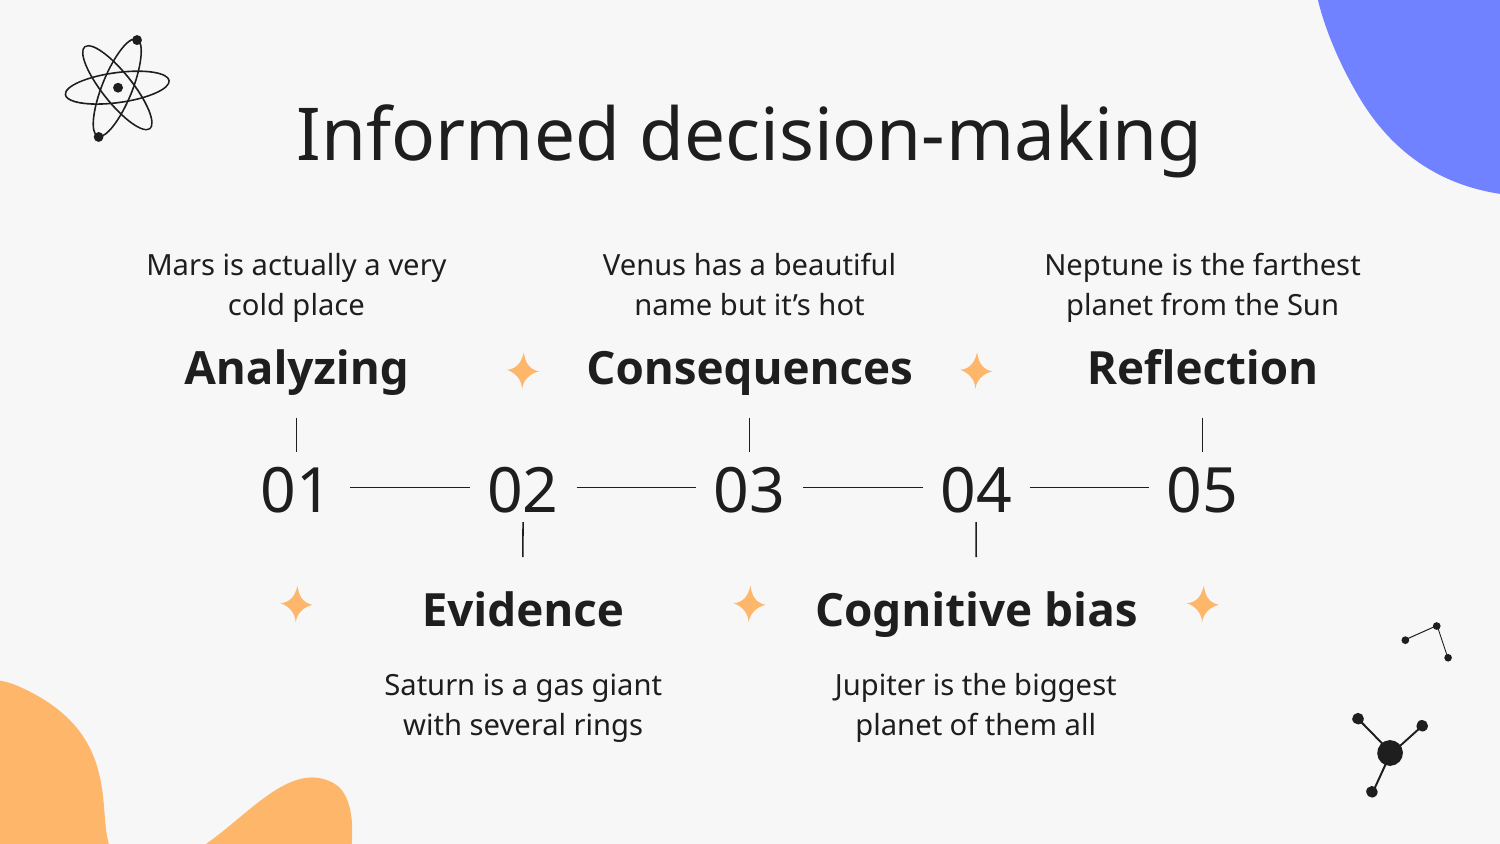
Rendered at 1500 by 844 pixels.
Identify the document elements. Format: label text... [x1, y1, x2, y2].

text_box Mars is actually a very cold place [118, 226, 476, 336]
text_box Neptune is the farthest planet from the Sun [1024, 226, 1382, 336]
text_box [733, 585, 766, 623]
text_box Venus has a beautiful name but it’s hot [571, 226, 928, 323]
text_box Saturn is a gas giant with several rings [344, 646, 702, 756]
text_box Cognitive bias [798, 557, 1155, 651]
text_box Jupiter is the biggest planet of them all [797, 646, 1155, 756]
text_box 04 [922, 452, 1030, 523]
text_box 02 [469, 452, 577, 523]
text_box 01 [243, 452, 351, 523]
text_box [960, 352, 993, 389]
text_box Consequences [571, 323, 929, 418]
text_box Evidence [344, 557, 701, 651]
title Informed decision-making [118, 72, 1382, 167]
text_box 03 [696, 452, 804, 523]
text_box [280, 585, 313, 623]
text_box [506, 352, 539, 389]
text_box Analyzing [118, 323, 475, 418]
text_box Reflection [1024, 323, 1381, 418]
text_box [1187, 585, 1219, 623]
text_box 05 [1149, 452, 1257, 523]
